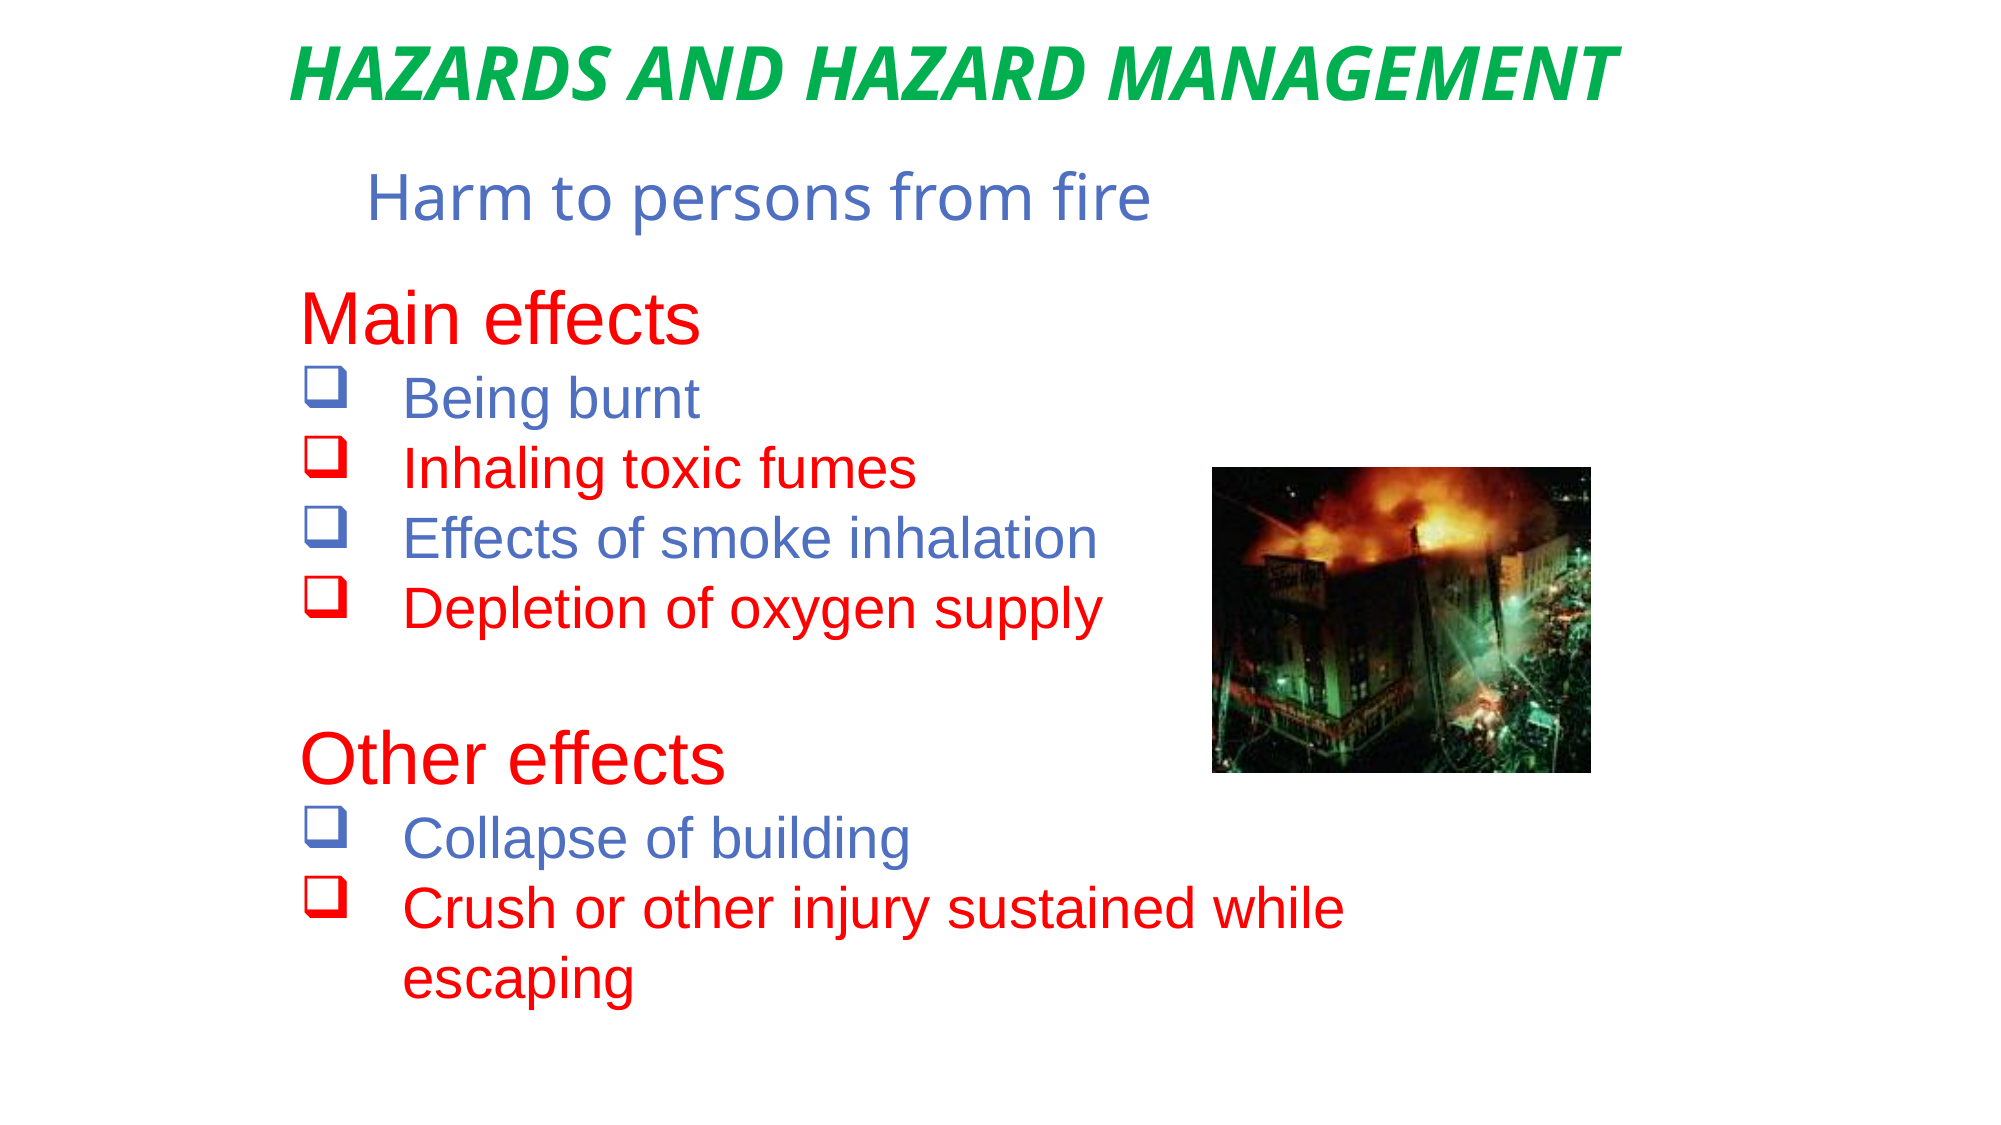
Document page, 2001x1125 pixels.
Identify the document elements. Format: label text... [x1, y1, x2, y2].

text_box Main effects Being burnt Inhaling toxic fumes Effects of smoke inhalation Depletion of oxygen supply Other effects Collapse of building Crush or other injury sustained while escaping [285, 262, 1416, 1088]
text_box Hazards and hazard management [273, 23, 1727, 118]
picture [1212, 467, 1591, 773]
title Harm to persons from fire [350, 149, 1609, 244]
